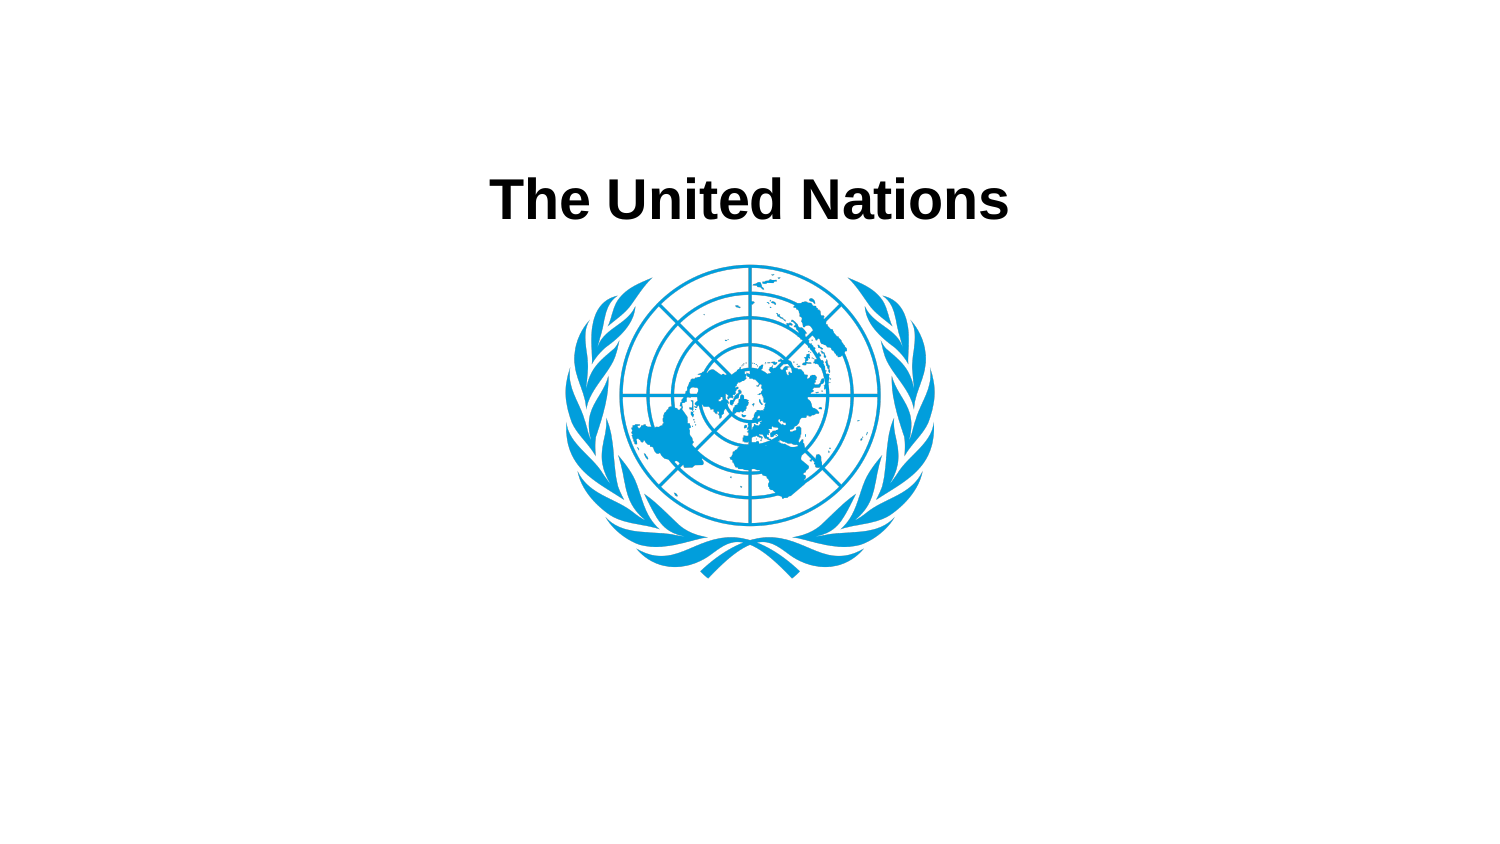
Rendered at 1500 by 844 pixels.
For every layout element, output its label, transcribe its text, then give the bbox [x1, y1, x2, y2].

picture [563, 263, 937, 581]
title The United Nations [51, 147, 1449, 247]
